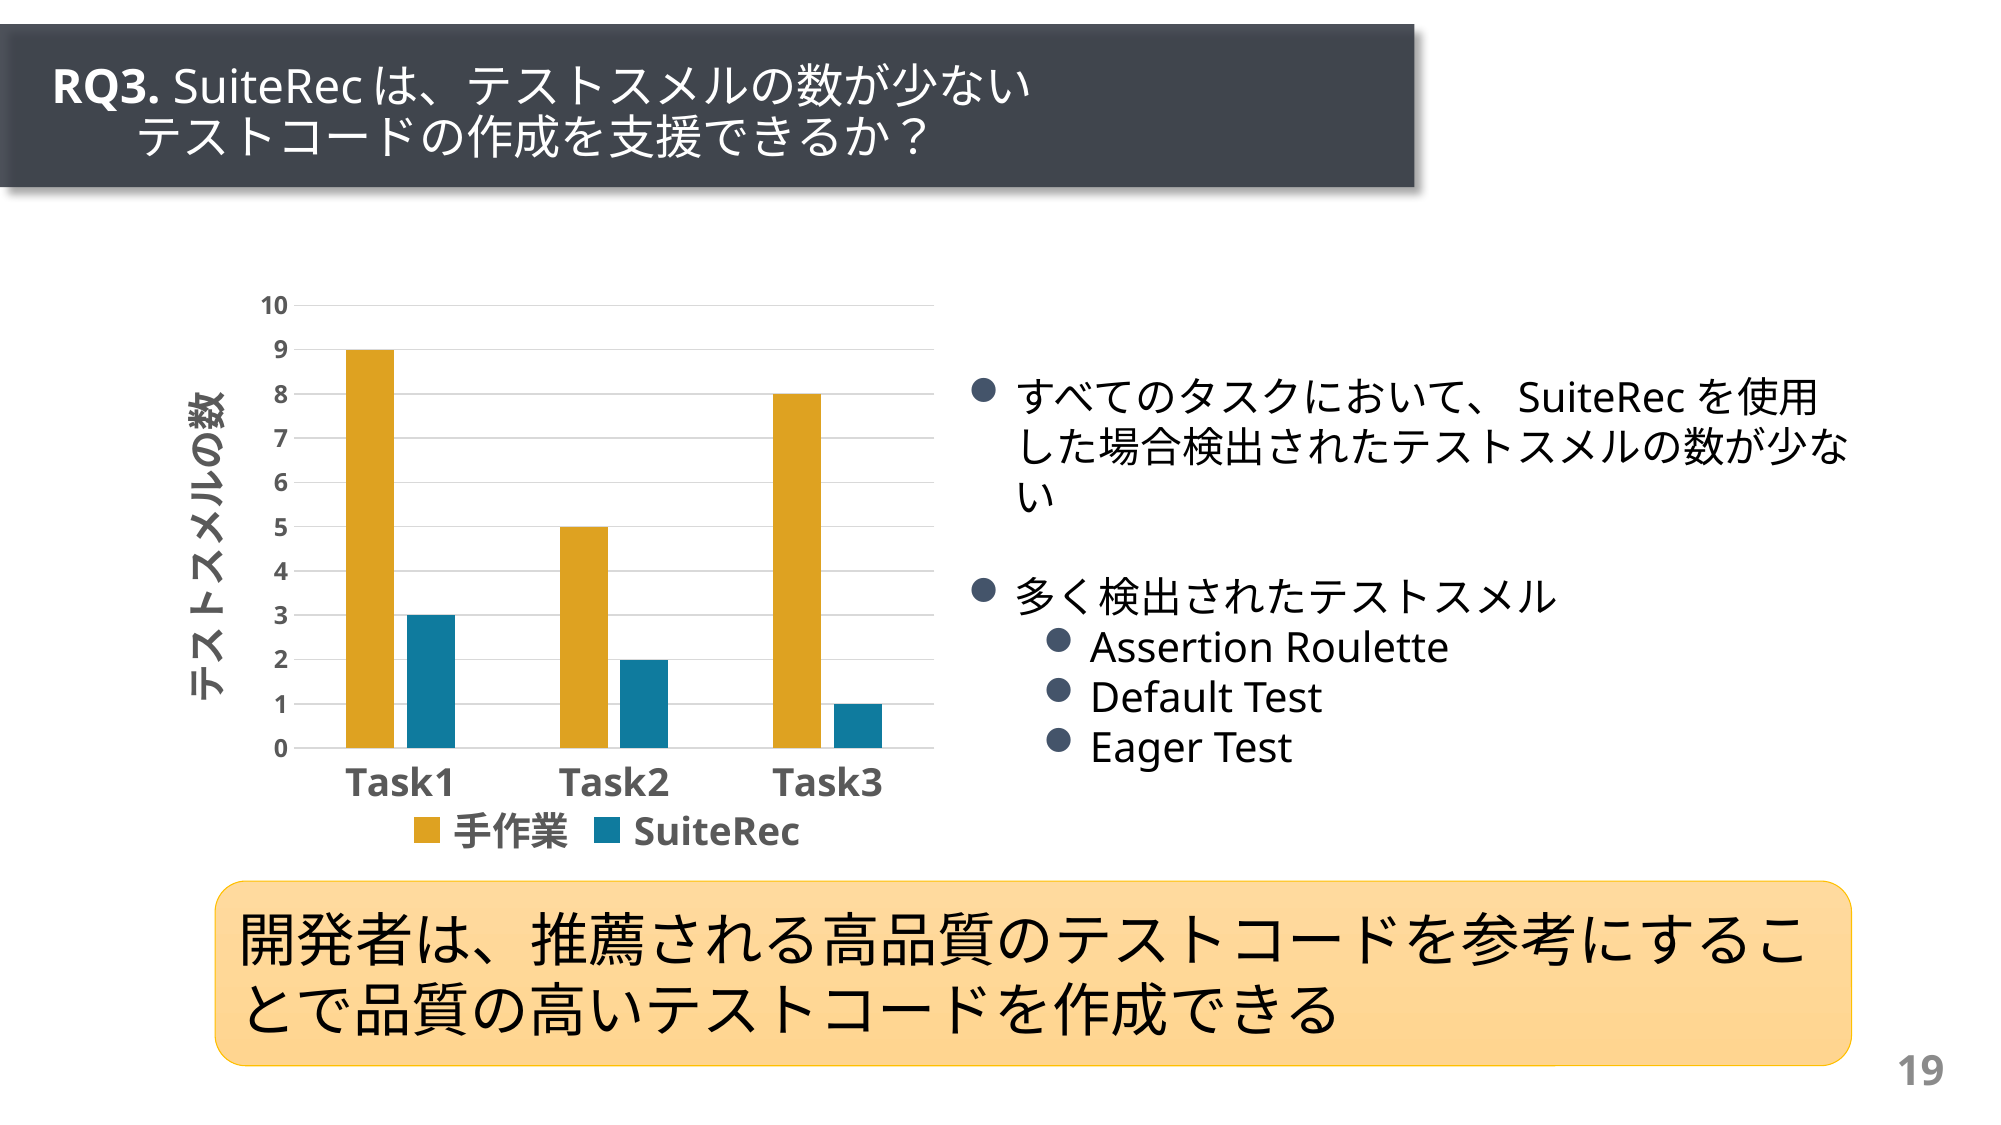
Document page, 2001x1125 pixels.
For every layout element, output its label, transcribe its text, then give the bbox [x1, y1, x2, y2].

text_box 開発者は、推薦される高品質のテストコードを参考にすることで品質の高いテストコードを作成できる [214, 880, 1853, 1067]
text_box SuiteRec [619, 819, 832, 861]
text_box [594, 819, 619, 843]
title RQ3. SuiteRecは、テストスメルの数が少ない テストコードの作成を支援できるか？ [36, 54, 1425, 174]
text_box 手作業 [438, 819, 619, 861]
text_box すべてのタスクにおいて、SuiteRecを使用した場合検出されたテストスメルの数が少ない 多く検出されたテストスメル Assertion Roulette Default Test Eager Test [953, 363, 1877, 779]
text_box [414, 819, 438, 843]
chart [137, 277, 951, 819]
